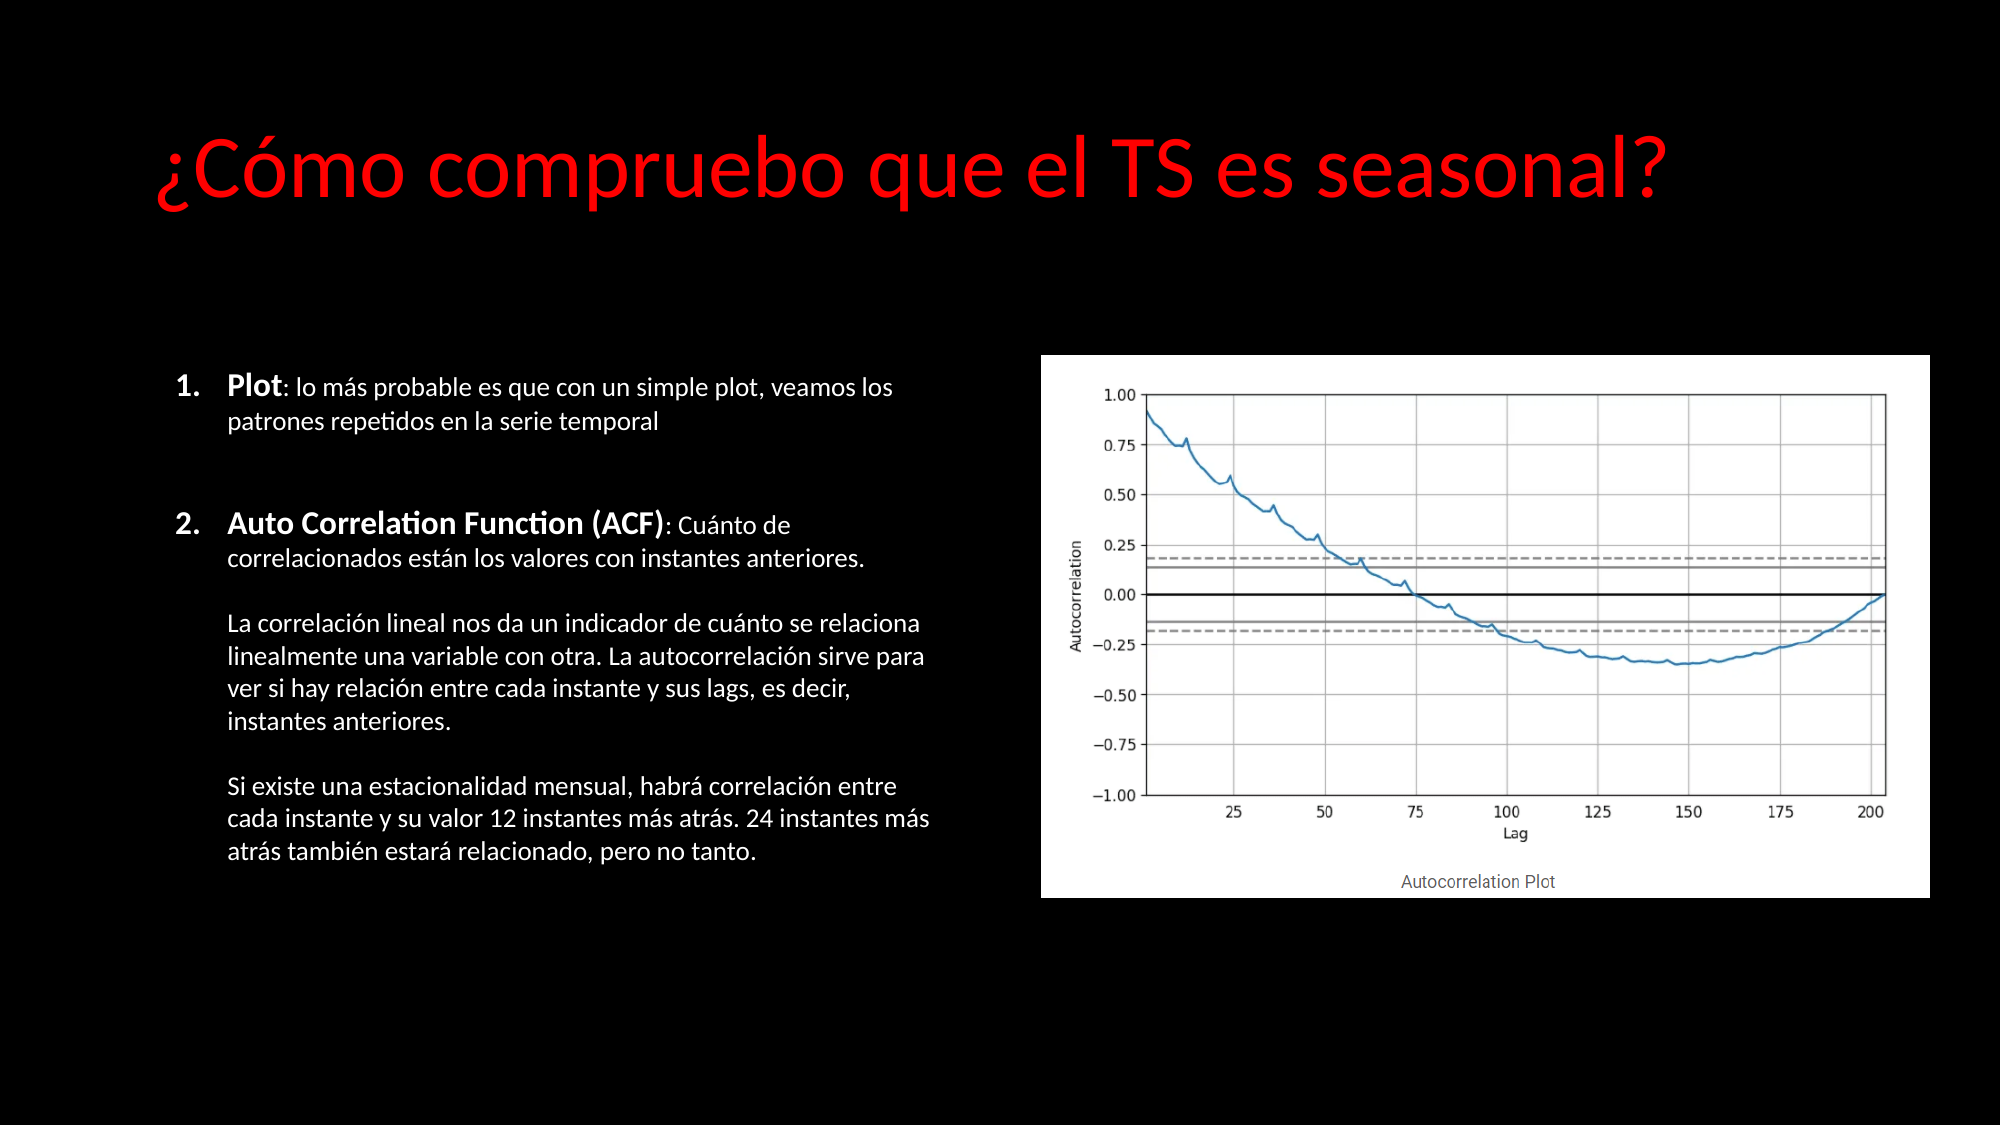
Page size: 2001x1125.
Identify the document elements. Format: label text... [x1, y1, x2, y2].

text_box ¿Cómo compruebo que el TS es seasonal? [137, 59, 1863, 278]
picture [1041, 355, 1930, 899]
text_box Plot: lo más probable es que con un simple plot, veamos los patrones repetidos en la serie temporal Auto Correlation Function (ACF): Cuánto de correlacionados están los valores con instantes anteriores. La correlación lineal nos da un indicador de cuánto se relaciona linealmente una variable con otra. La autocorrelación sirve para ver si hay relación entre cada instante y sus lags, es decir, instantes anteriores. Si existe una estacionalidad mensual, habrá correlación entre cada instante y su valor 12 instantes más atrás. 24 instantes más atrás también estará relacionado, pero no tanto. [137, 348, 954, 954]
